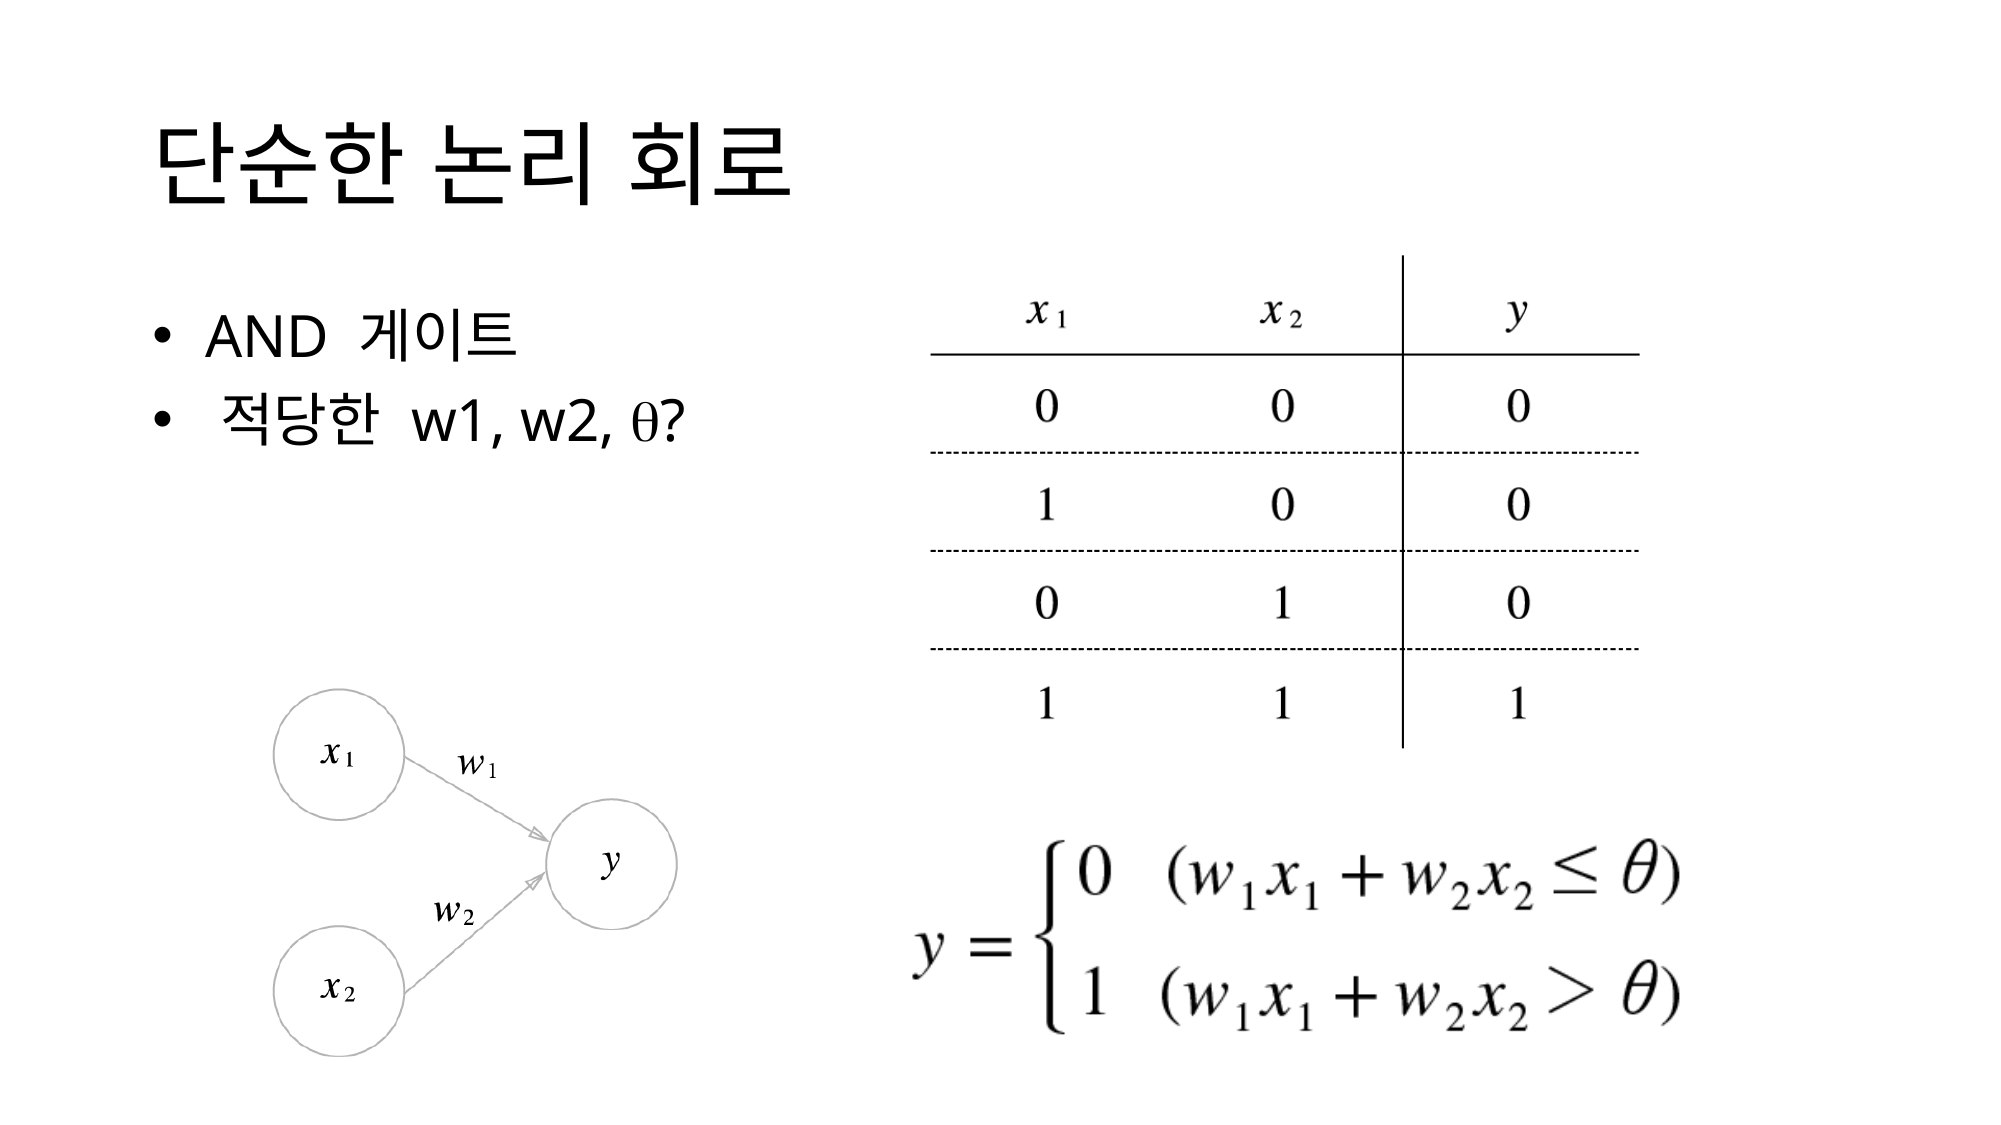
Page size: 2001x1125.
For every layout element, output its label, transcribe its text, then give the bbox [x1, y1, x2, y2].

picture [260, 676, 688, 1066]
picture [892, 814, 1706, 1066]
picture [916, 247, 1648, 763]
title 단순한 논리 회로 [137, 59, 1863, 278]
list AND 게이트 적당한 w1, w2, ? [137, 299, 1863, 1014]
